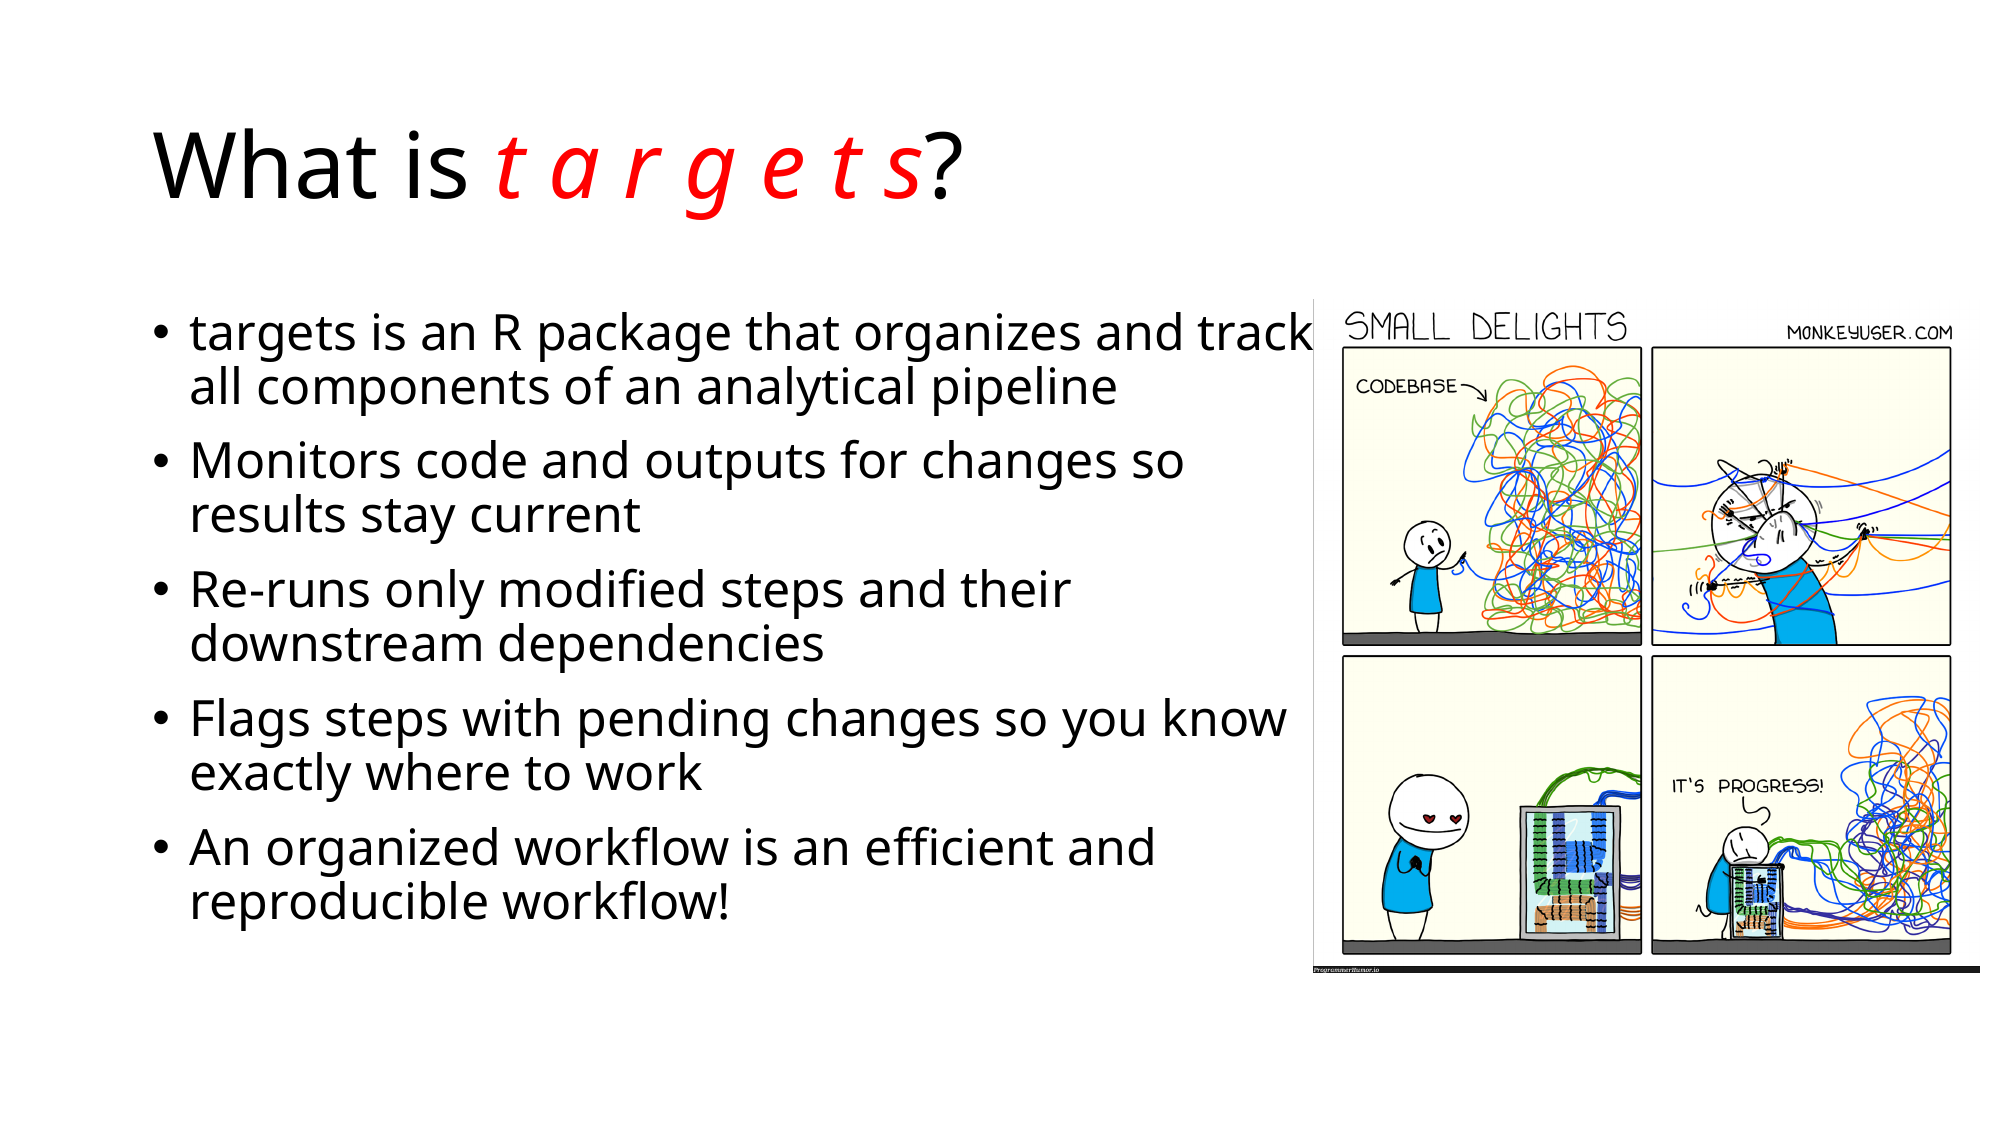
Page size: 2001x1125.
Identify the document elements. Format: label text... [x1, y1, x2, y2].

title What is t a r g e t s? [137, 59, 1863, 278]
list targets is an R package that organizes and tracks all components of an analytical pipeline Monitors code and outputs for changes so results stay current Re-runs only modified steps and their downstream dependencies Flags steps with pending changes so you know exactly where to work An organized workflow is an efficient and reproducible workflow! [137, 299, 1362, 995]
picture [1313, 298, 1981, 973]
